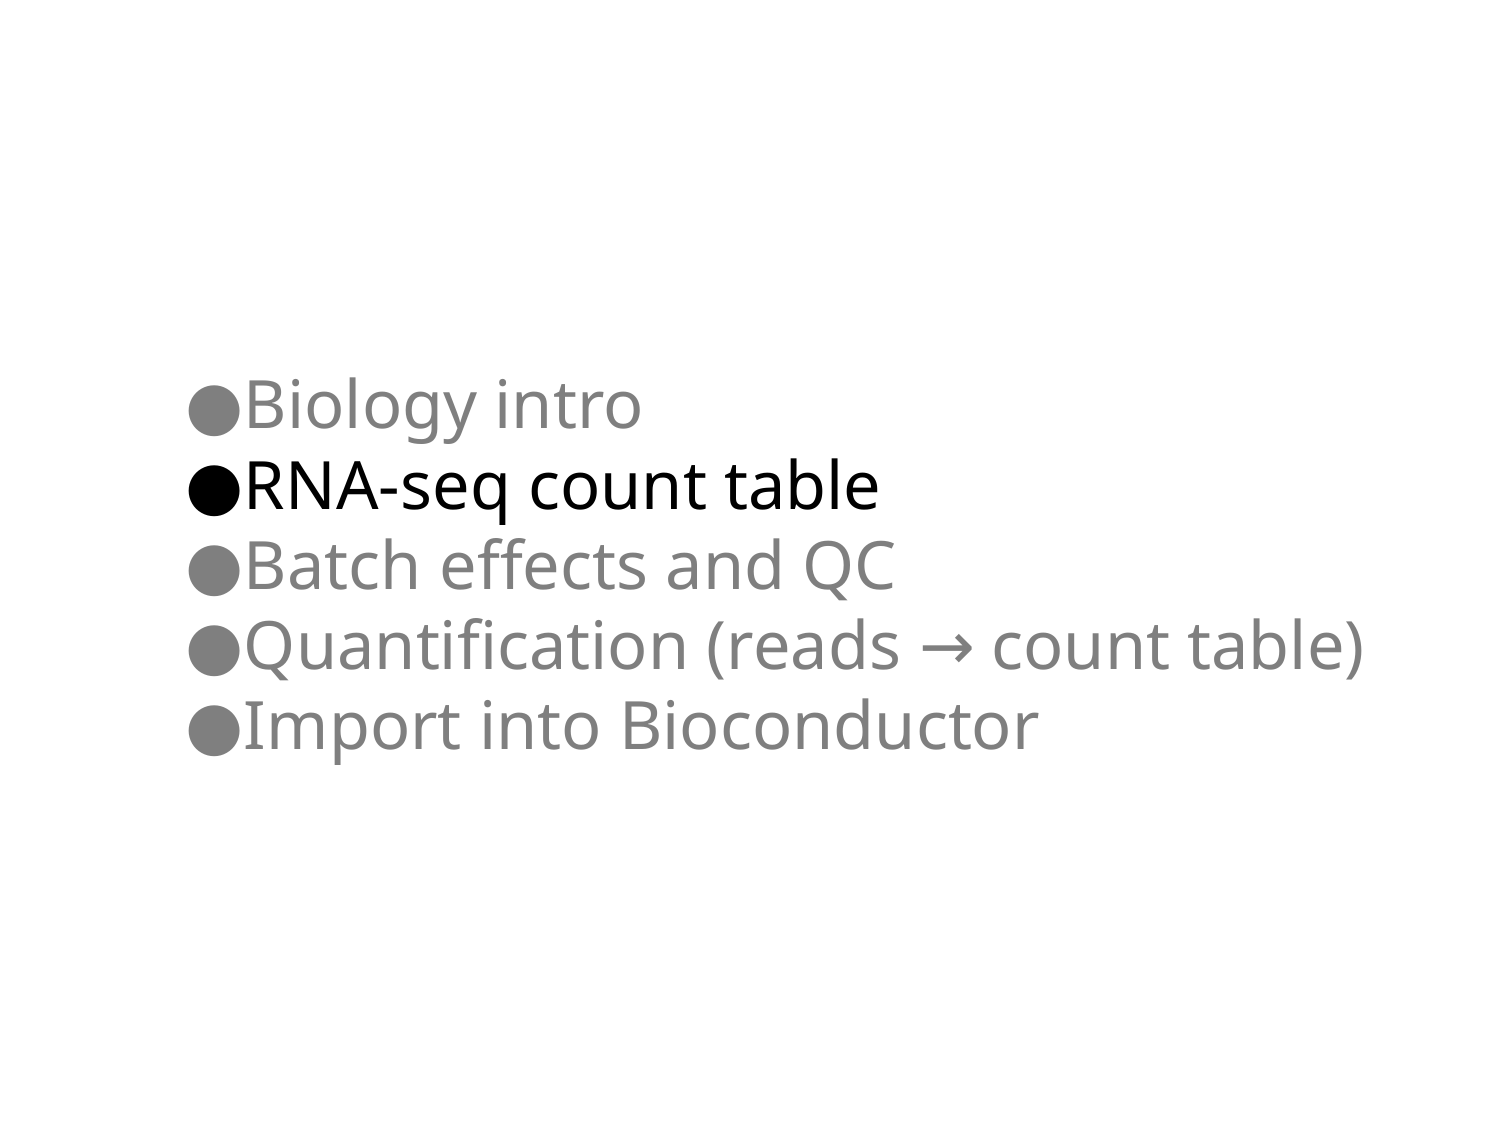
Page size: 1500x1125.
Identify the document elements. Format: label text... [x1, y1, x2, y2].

title Biology intro RNA-seq count table Batch effects and QC Quantification (reads → count table) Import into Bioconductor [152, 277, 1447, 848]
